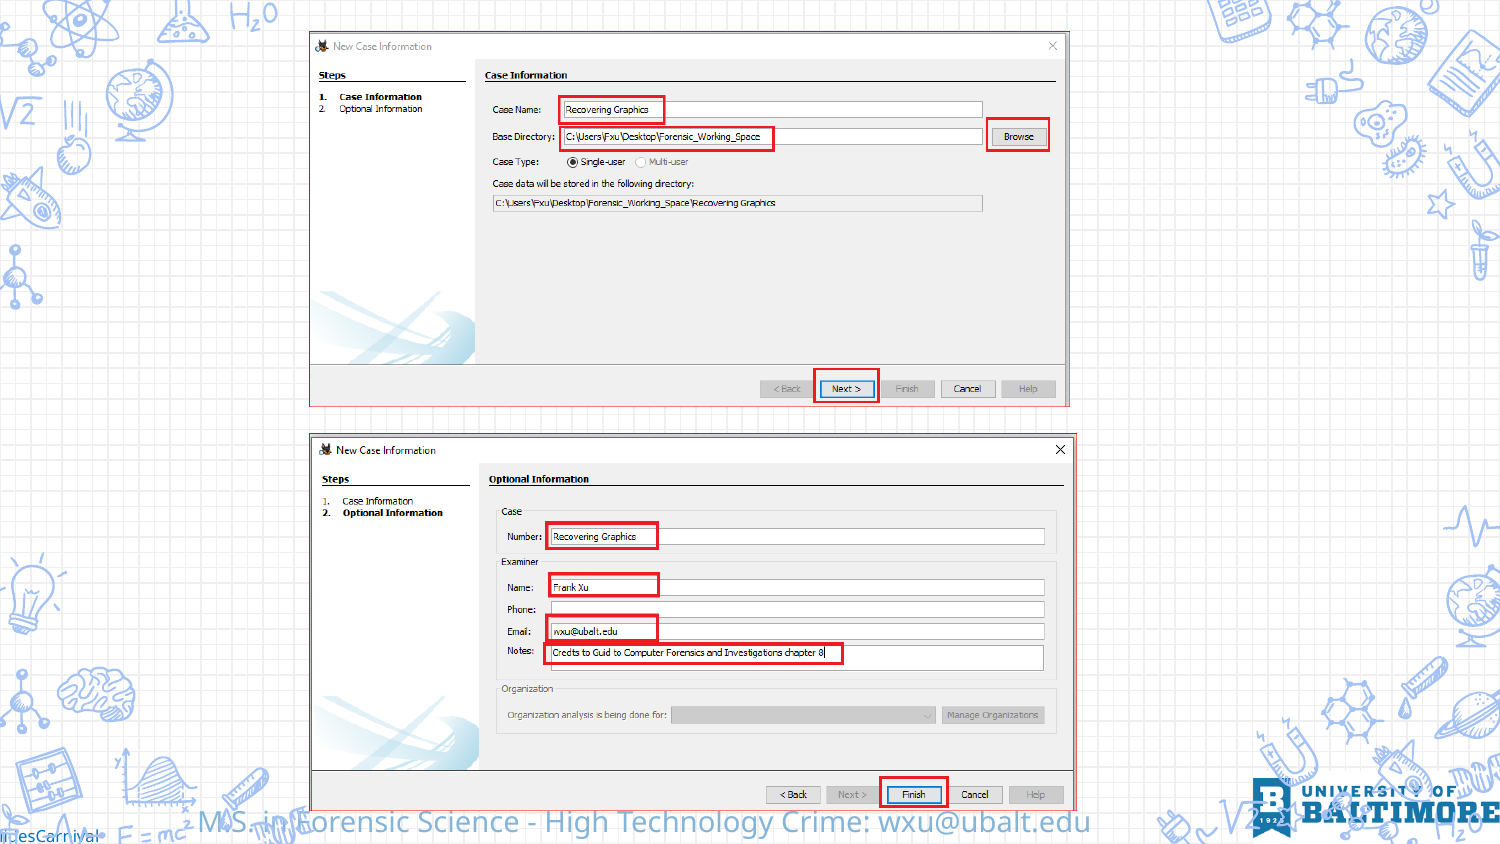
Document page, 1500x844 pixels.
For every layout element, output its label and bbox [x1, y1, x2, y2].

picture [1471, 771, 1479, 786]
picture [309, 433, 1077, 811]
picture [1405, 773, 1430, 800]
picture [1354, 819, 1361, 827]
picture [1479, 779, 1483, 790]
picture [1342, 796, 1349, 806]
picture [1375, 780, 1390, 791]
picture [1388, 823, 1396, 835]
picture [1283, 771, 1308, 783]
picture [1253, 771, 1500, 844]
picture [1481, 771, 1489, 788]
picture [309, 30, 1070, 407]
picture [1381, 771, 1421, 792]
picture [1408, 786, 1417, 792]
